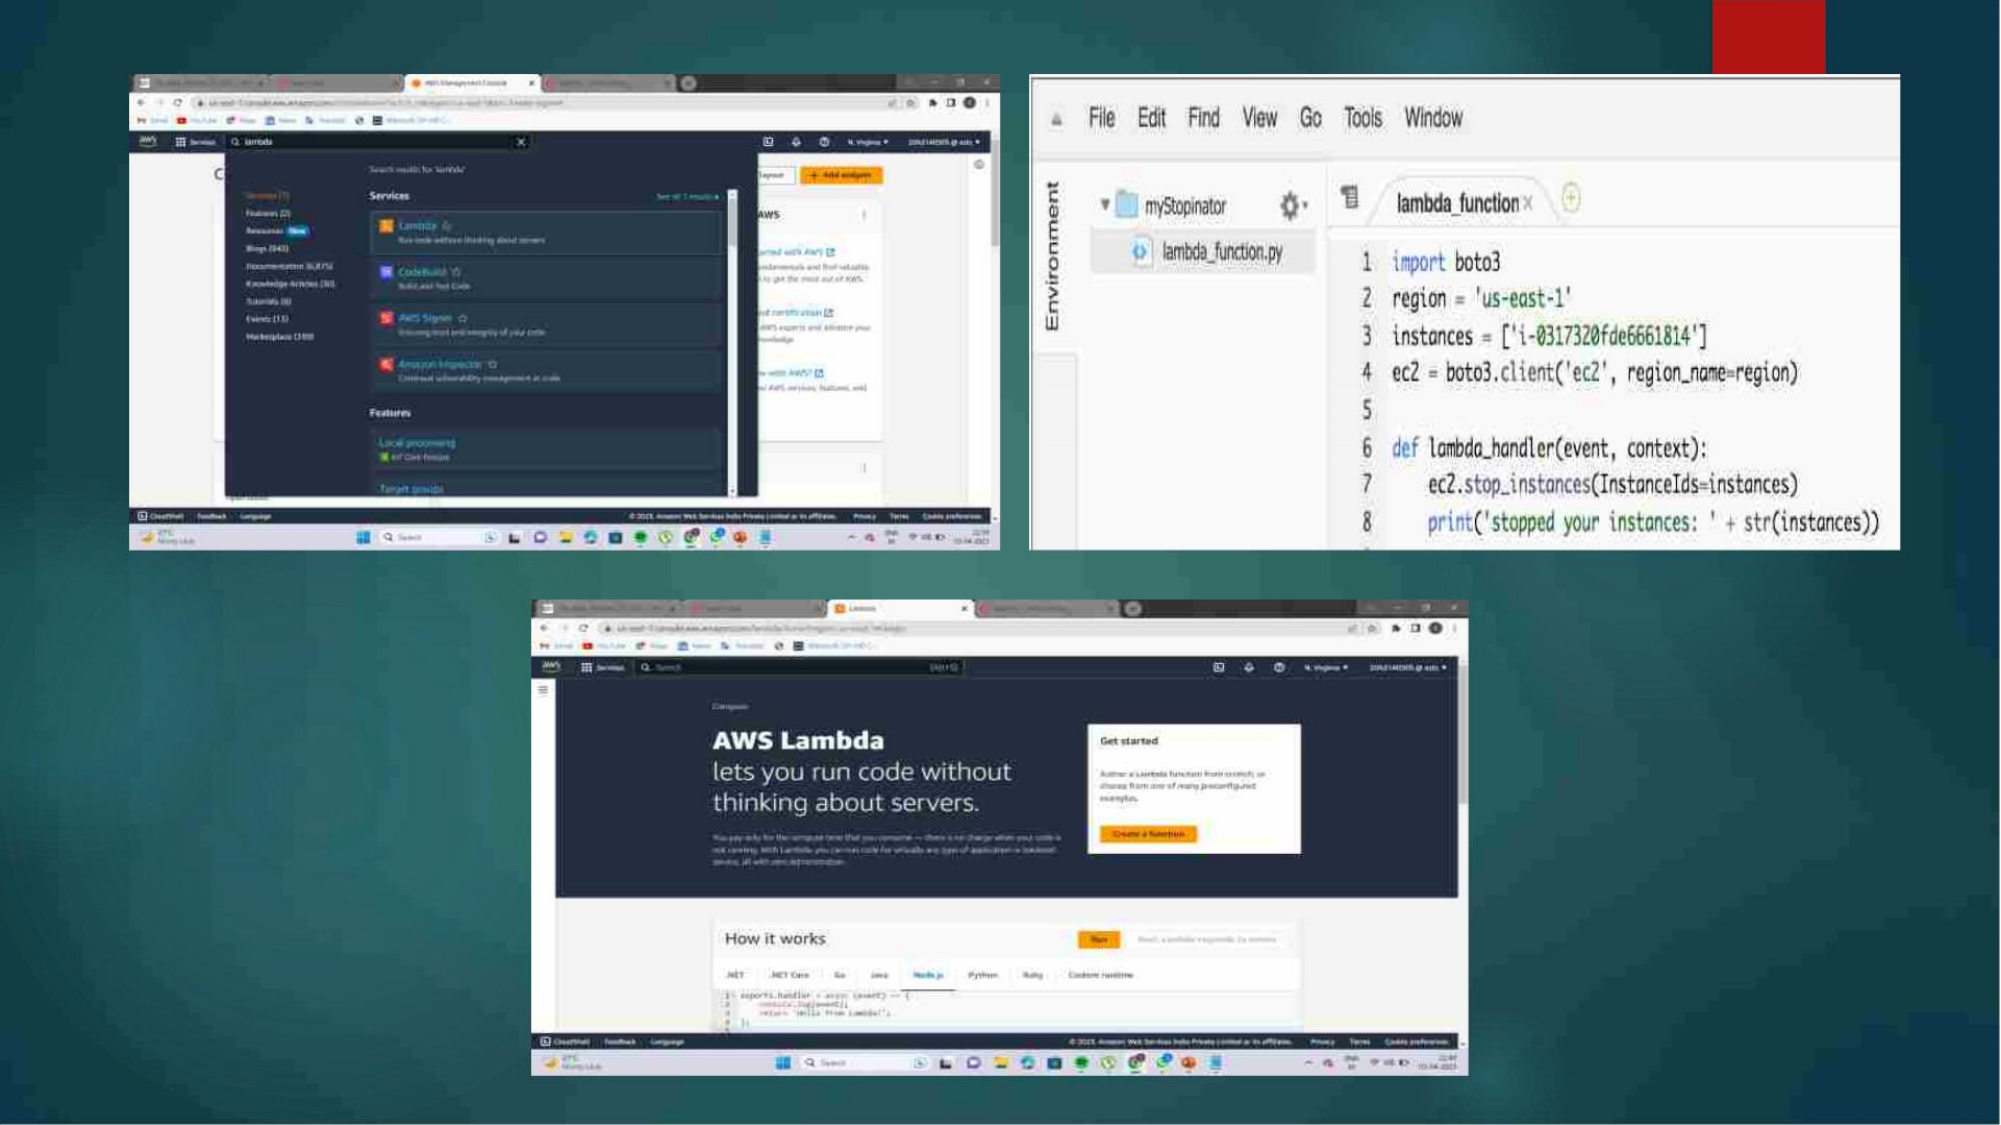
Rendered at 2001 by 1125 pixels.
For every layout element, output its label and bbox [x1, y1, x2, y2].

text_box [0, 0, 2000, 1125]
